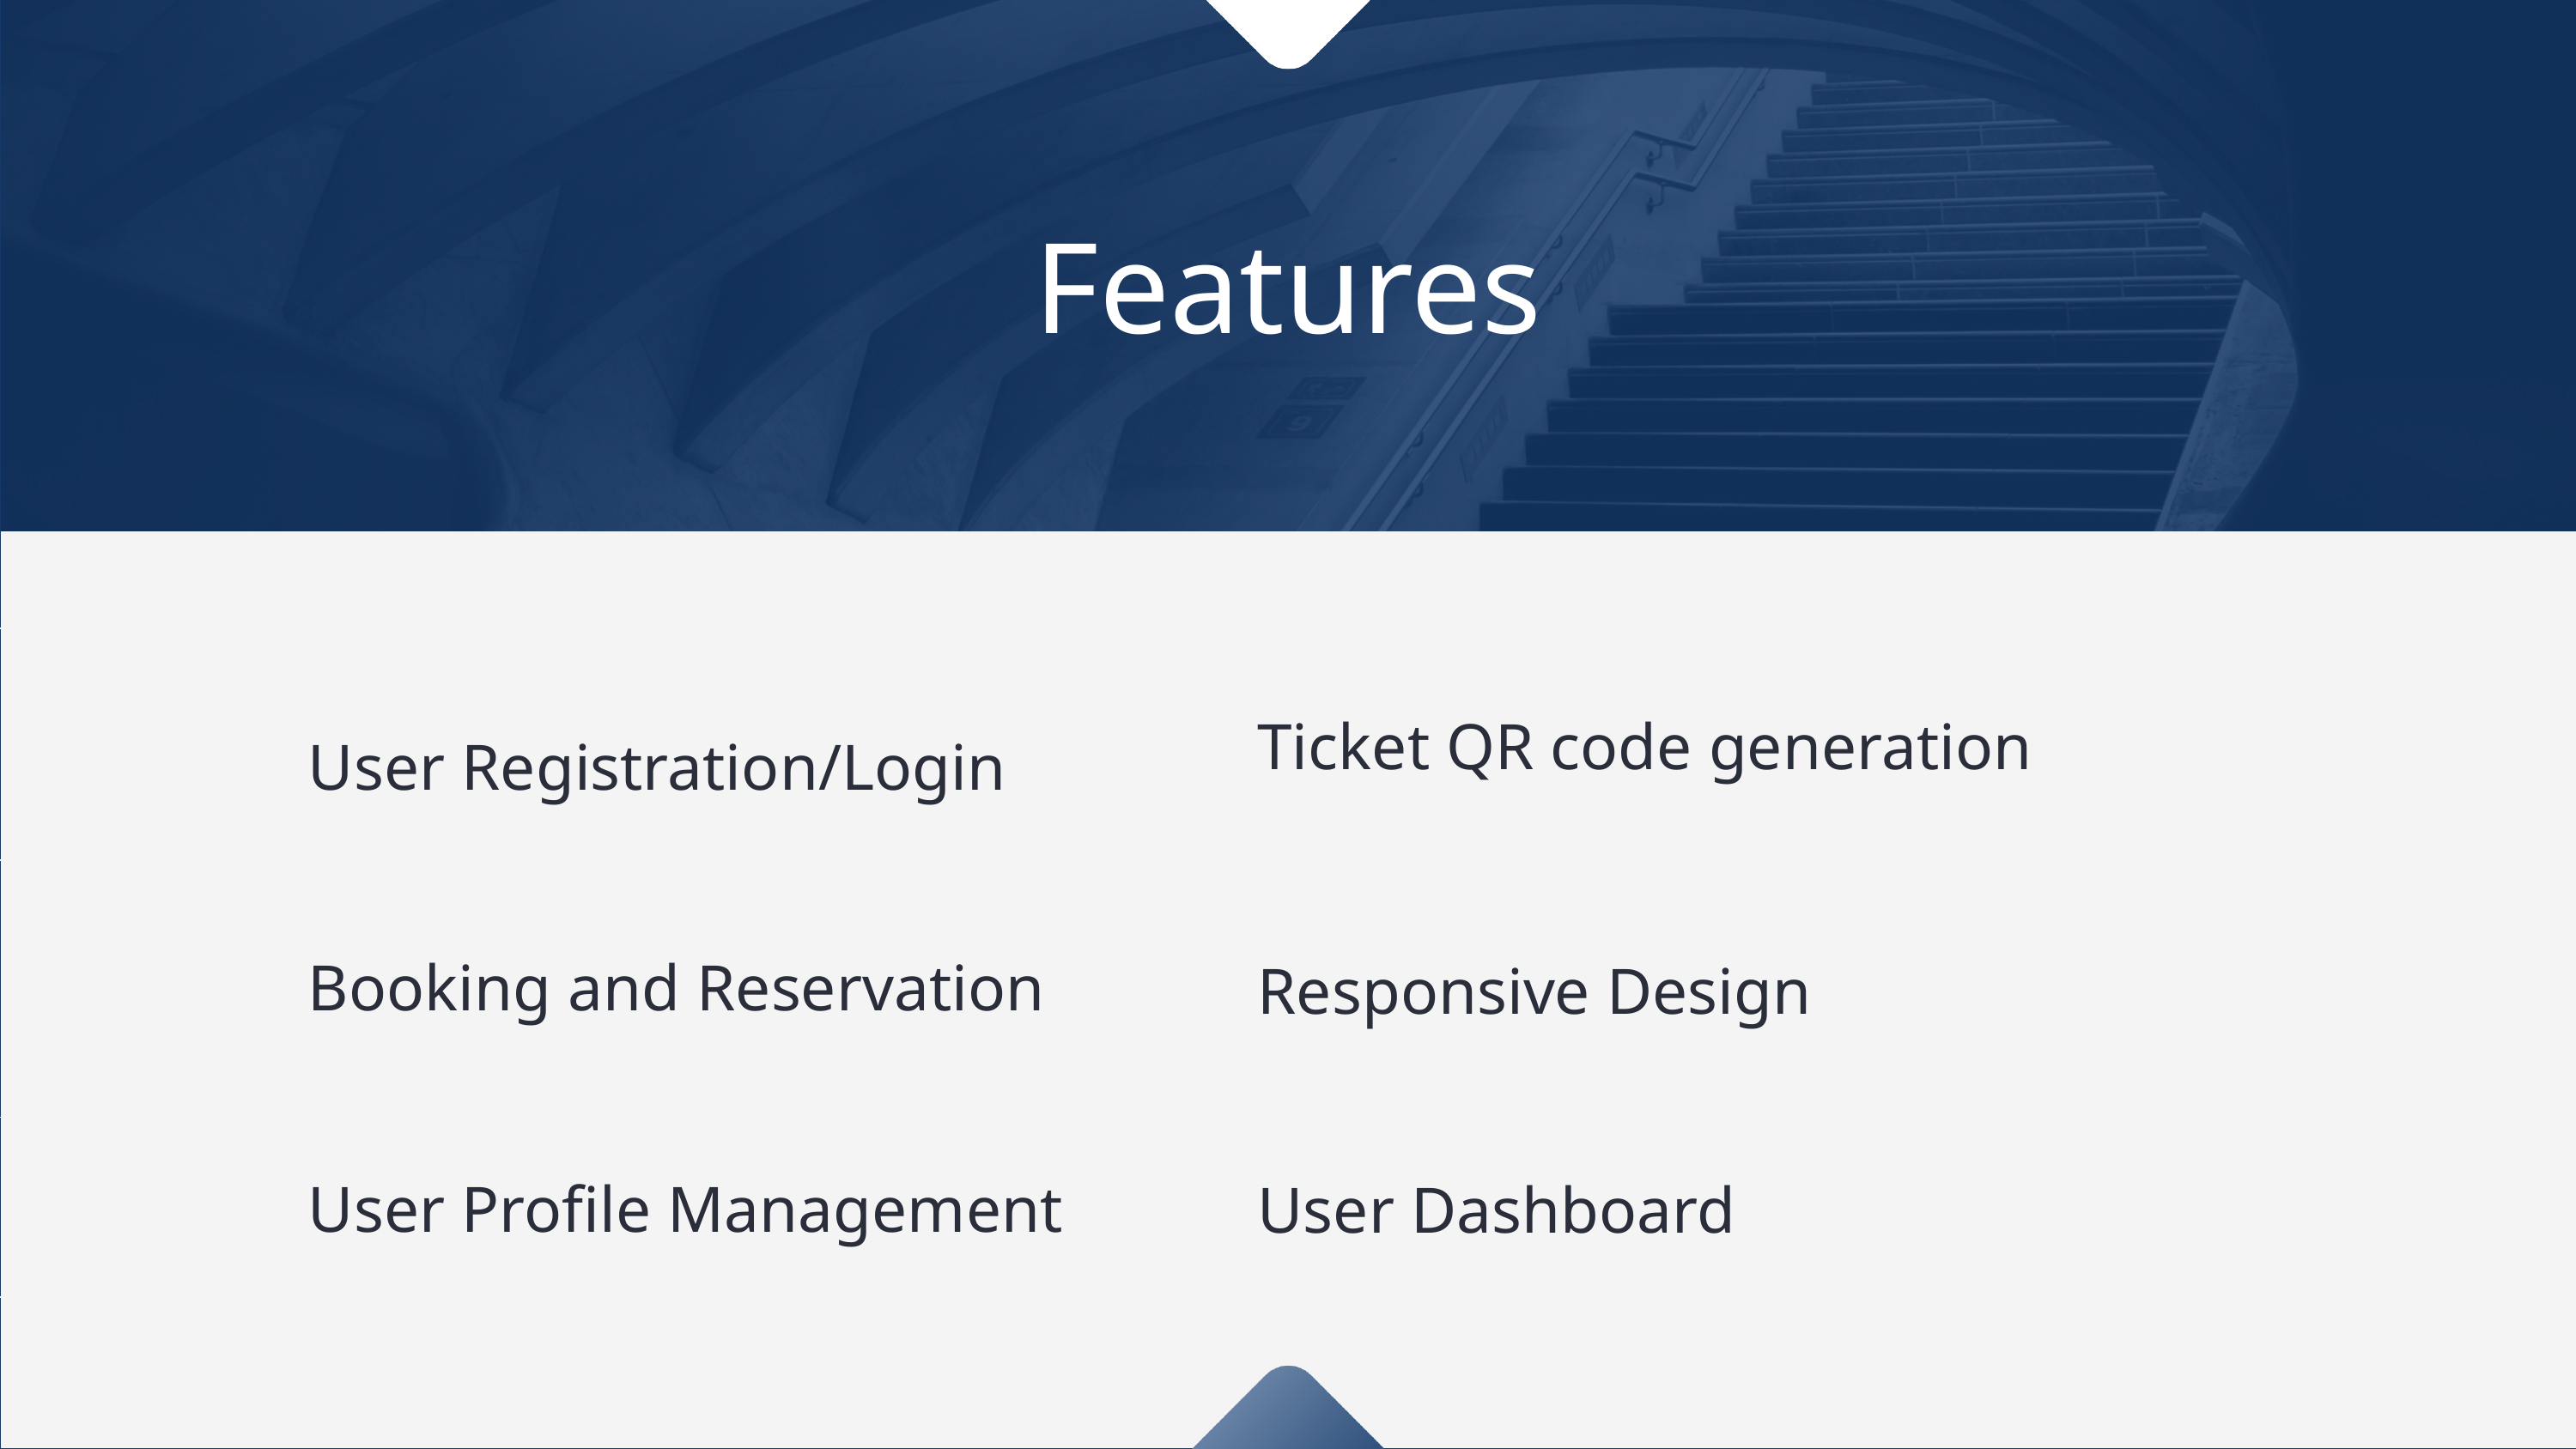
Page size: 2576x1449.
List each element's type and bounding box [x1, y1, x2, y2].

text_box [1, 0, 2576, 529]
text_box [1, 530, 2576, 1449]
